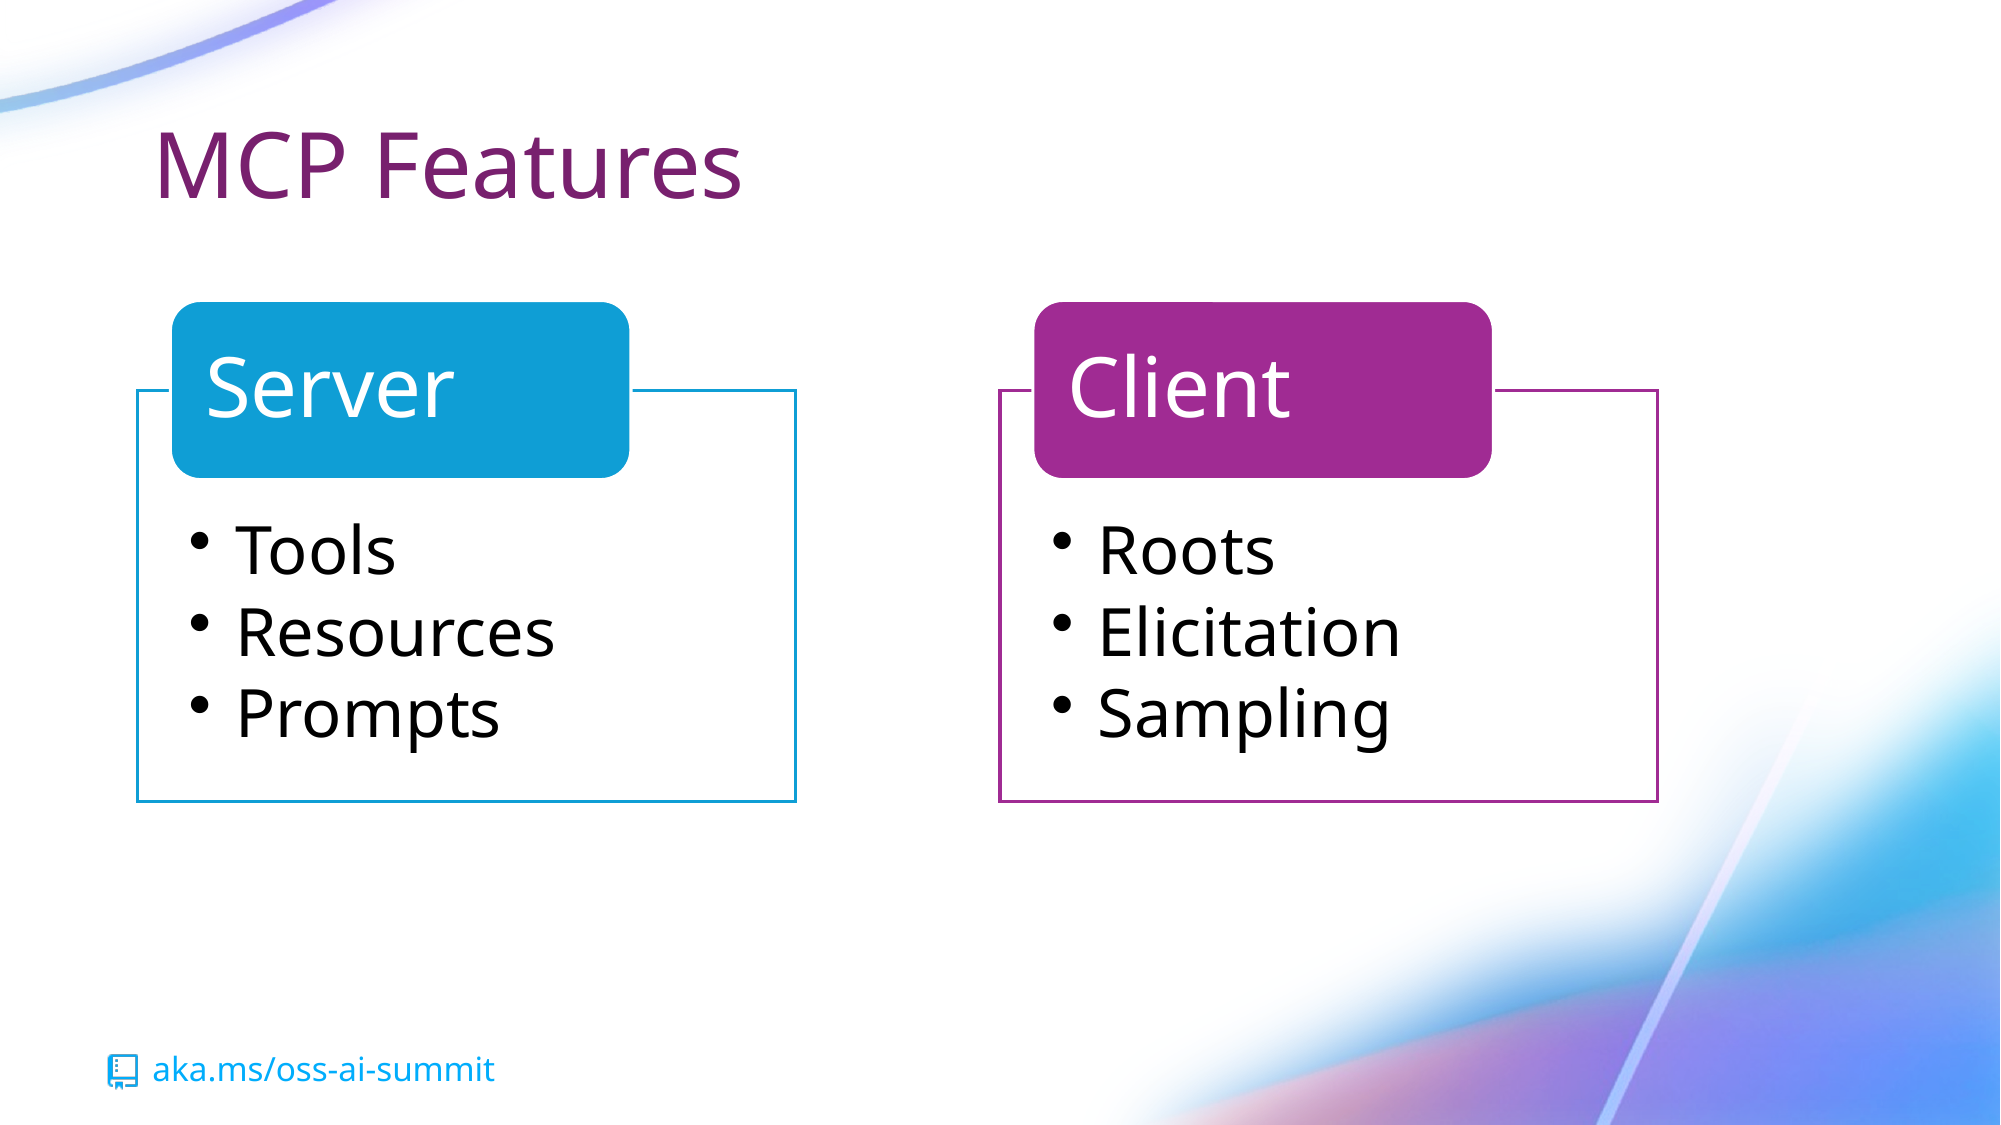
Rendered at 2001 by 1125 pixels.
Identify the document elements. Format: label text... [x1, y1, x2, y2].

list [136, 298, 796, 803]
title MCP Features [137, 59, 1863, 278]
picture [0, 0, 2000, 1125]
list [999, 298, 1659, 803]
